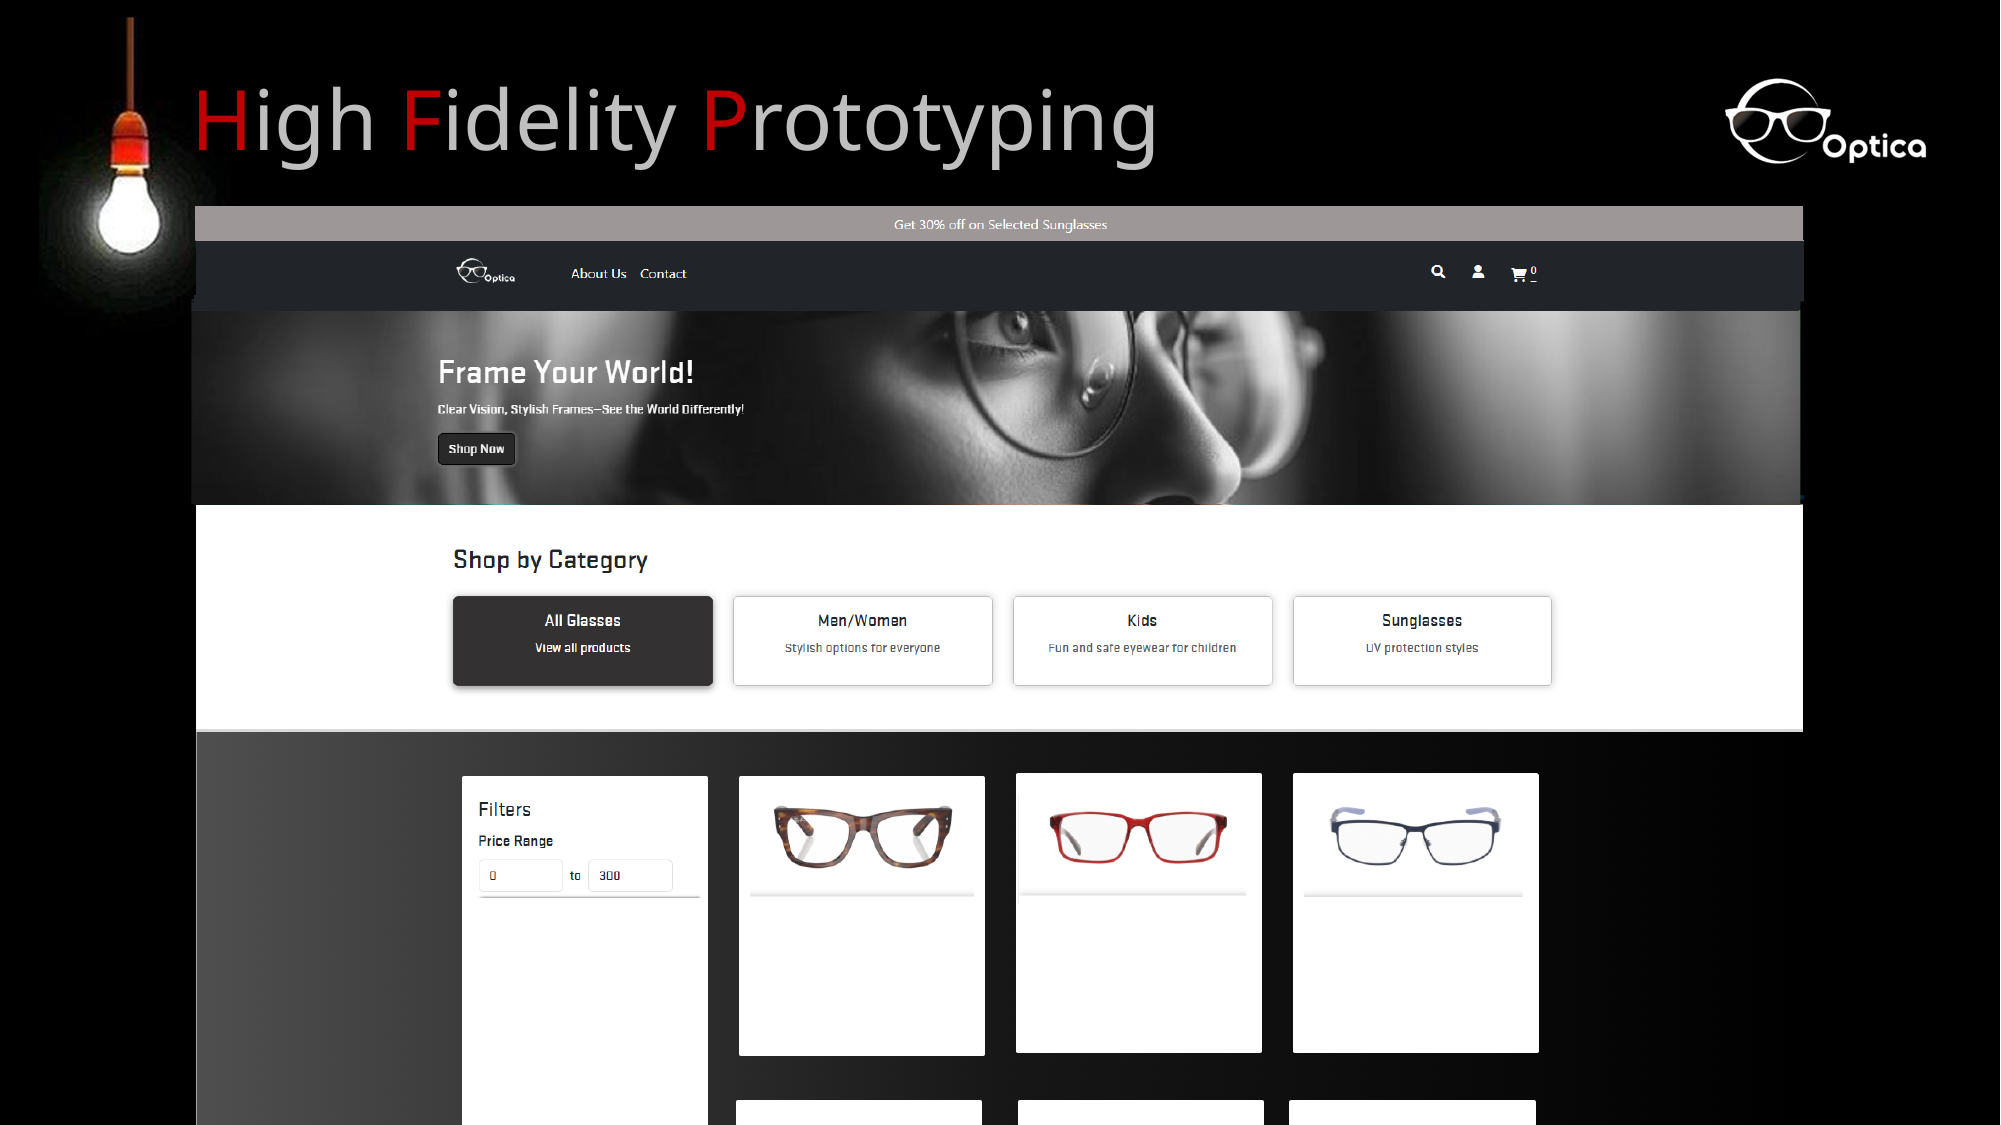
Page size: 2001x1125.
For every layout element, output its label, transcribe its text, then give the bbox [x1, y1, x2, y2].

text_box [196, 732, 1805, 1125]
picture [1303, 789, 1523, 904]
picture [749, 794, 975, 904]
picture [469, 788, 700, 898]
picture [1018, 794, 1247, 904]
picture [0, 0, 2000, 1125]
text_box High Fidelity Prototyping [176, 59, 1939, 175]
